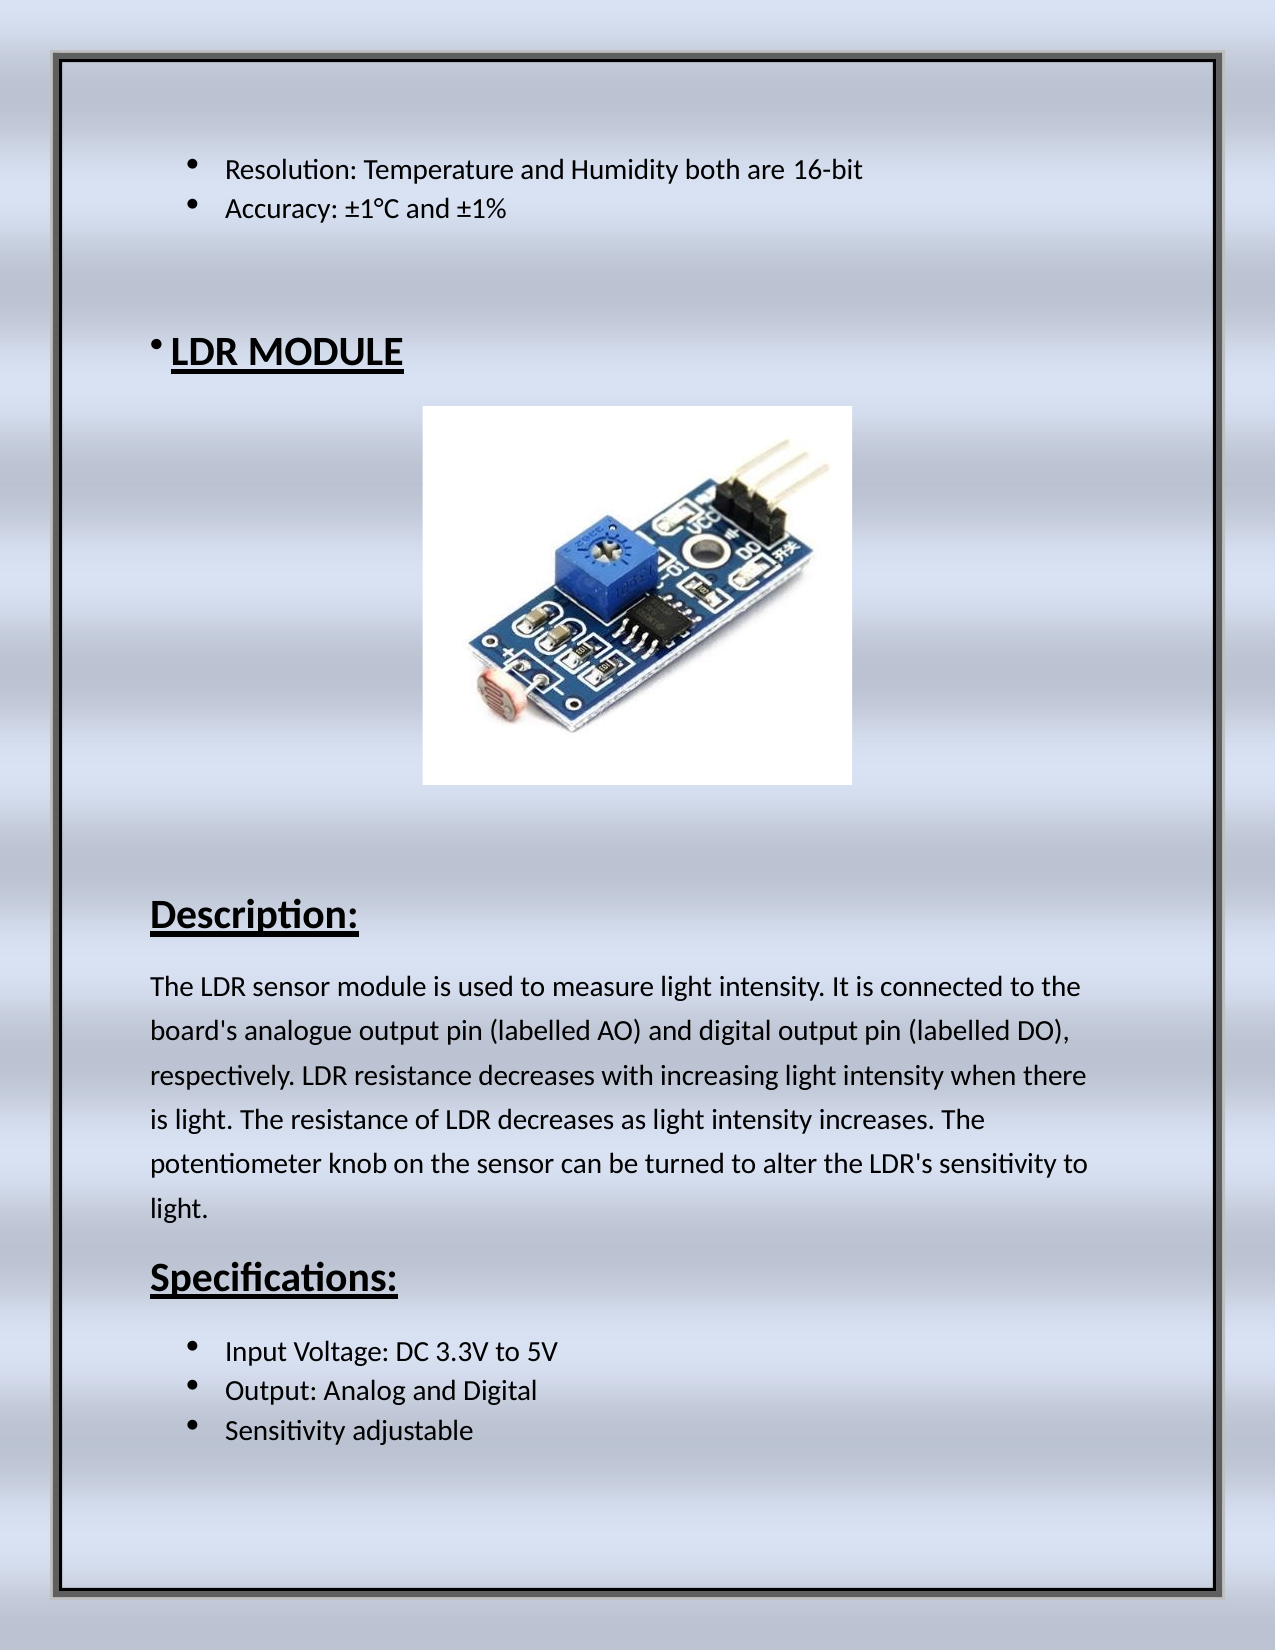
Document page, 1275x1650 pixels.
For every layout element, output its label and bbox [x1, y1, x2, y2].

text_box [49, 49, 1226, 1601]
picture [0, 0, 1275, 1650]
